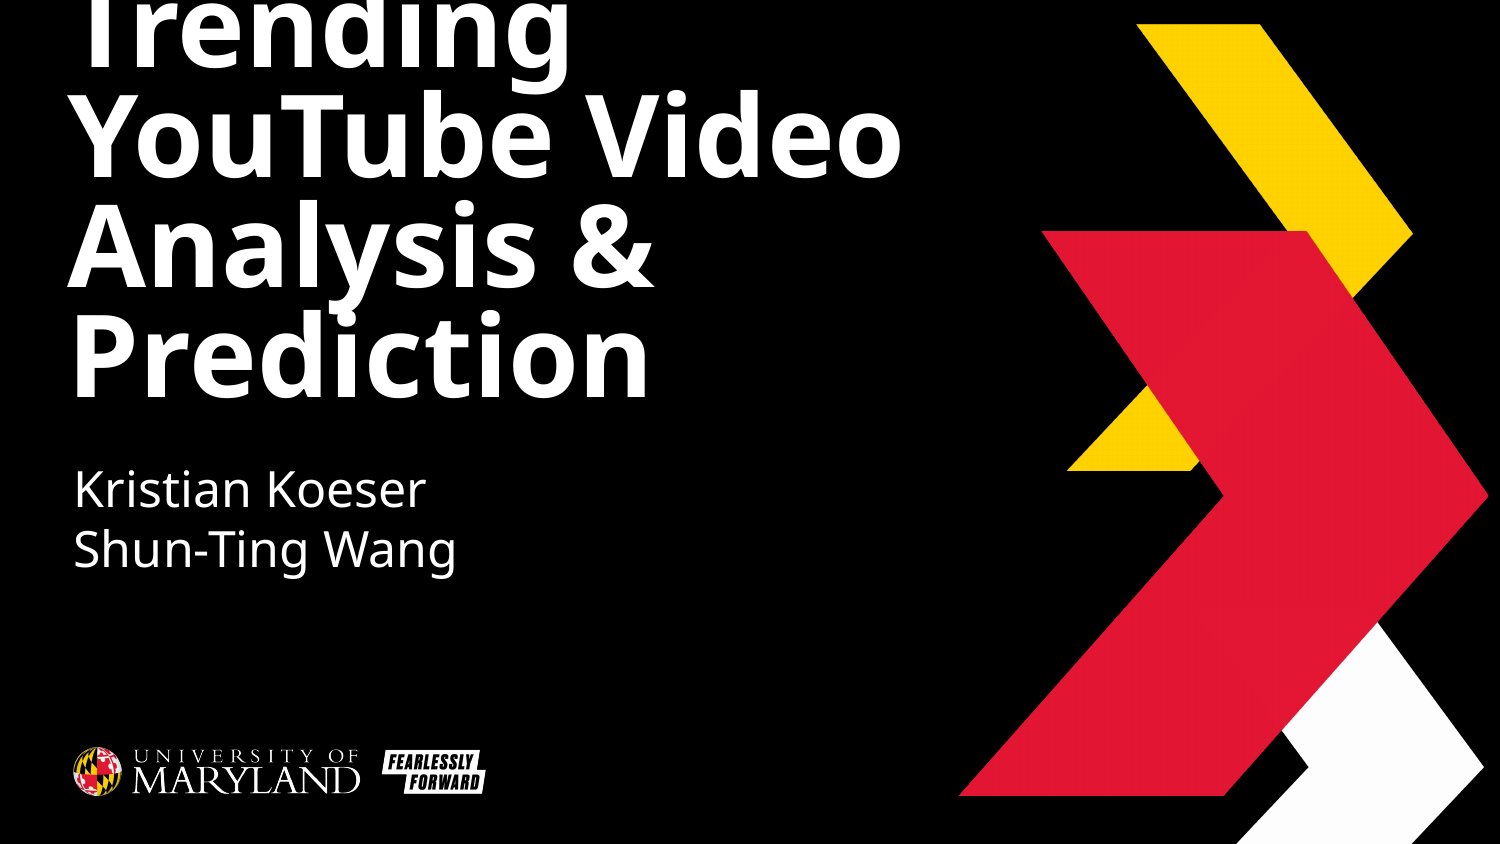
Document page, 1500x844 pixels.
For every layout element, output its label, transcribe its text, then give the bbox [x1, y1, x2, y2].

picture [73, 747, 486, 796]
picture [958, 24, 1489, 844]
subtitle Kristian Koeser Shun-Ting Wang [73, 457, 1261, 621]
title Trending YouTube Video Analysis & Prediction [67, 51, 1000, 420]
